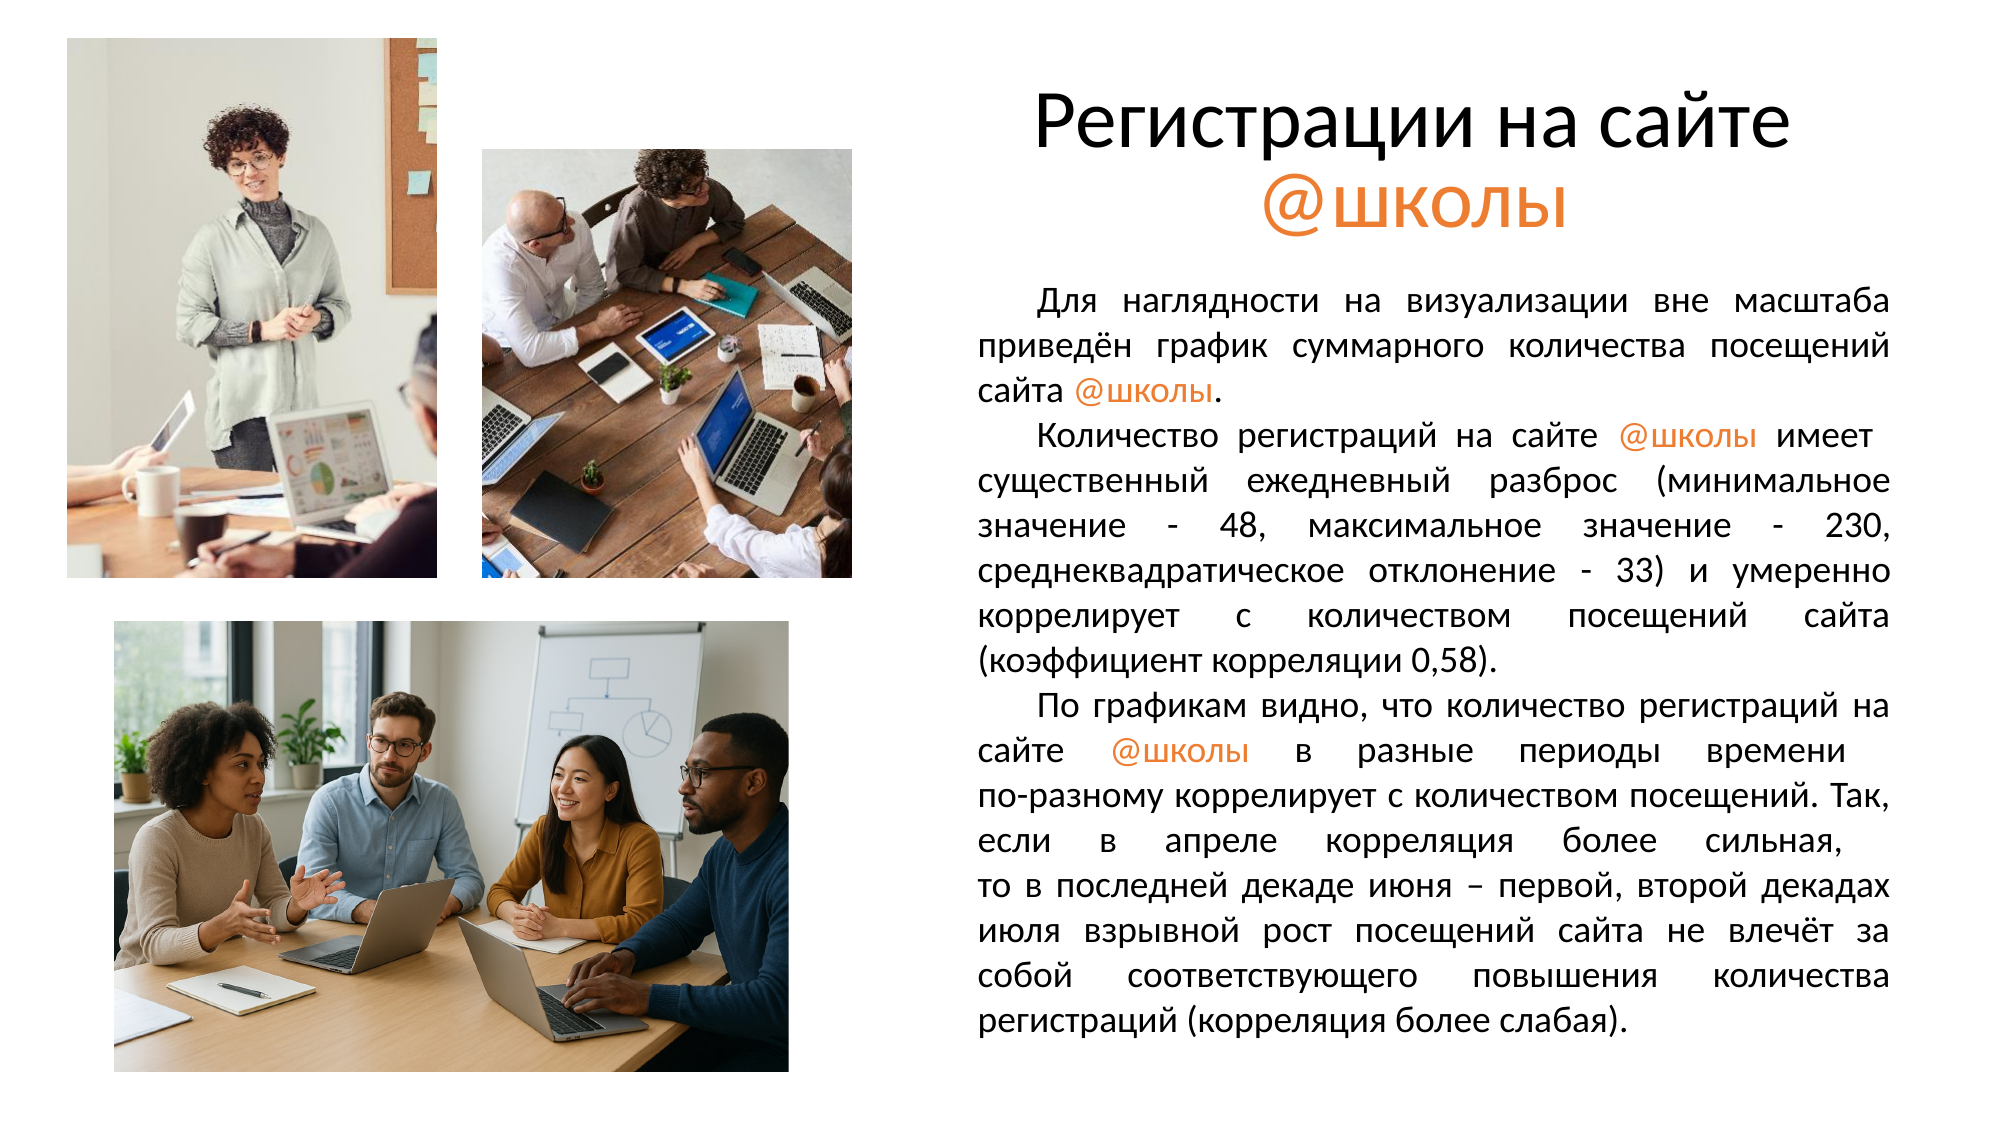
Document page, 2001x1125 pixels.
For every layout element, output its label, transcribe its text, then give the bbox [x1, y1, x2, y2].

picture [482, 149, 852, 578]
text_box Для наглядности на визуализации вне масштаба приведён график суммарного количества посещений сайта @школы. Количество регистраций на сайте @школы имеет существенный ежедневный разброс (минимальное значение - 48, максимальное значение - 230, среднеквадратическое отклонение - 33) и умеренно коррелирует с количеством посещений сайта (коэффициент корреляции 0,58). По графикам видно, что количество регистраций на сайте @школы в разные периоды времени по-разному коррелирует с количеством посещений. Так, если в апреле корреляция более сильная, то в последней декаде июня – первой, второй декадах июля взрывной рост посещений сайта не влечёт за собой соответствующего повышения количества регистраций (корреляция более слабая). [963, 267, 1906, 1047]
picture [114, 621, 789, 1072]
text_box Регистрации на сайте @школы [896, 76, 1930, 251]
picture [67, 38, 437, 578]
